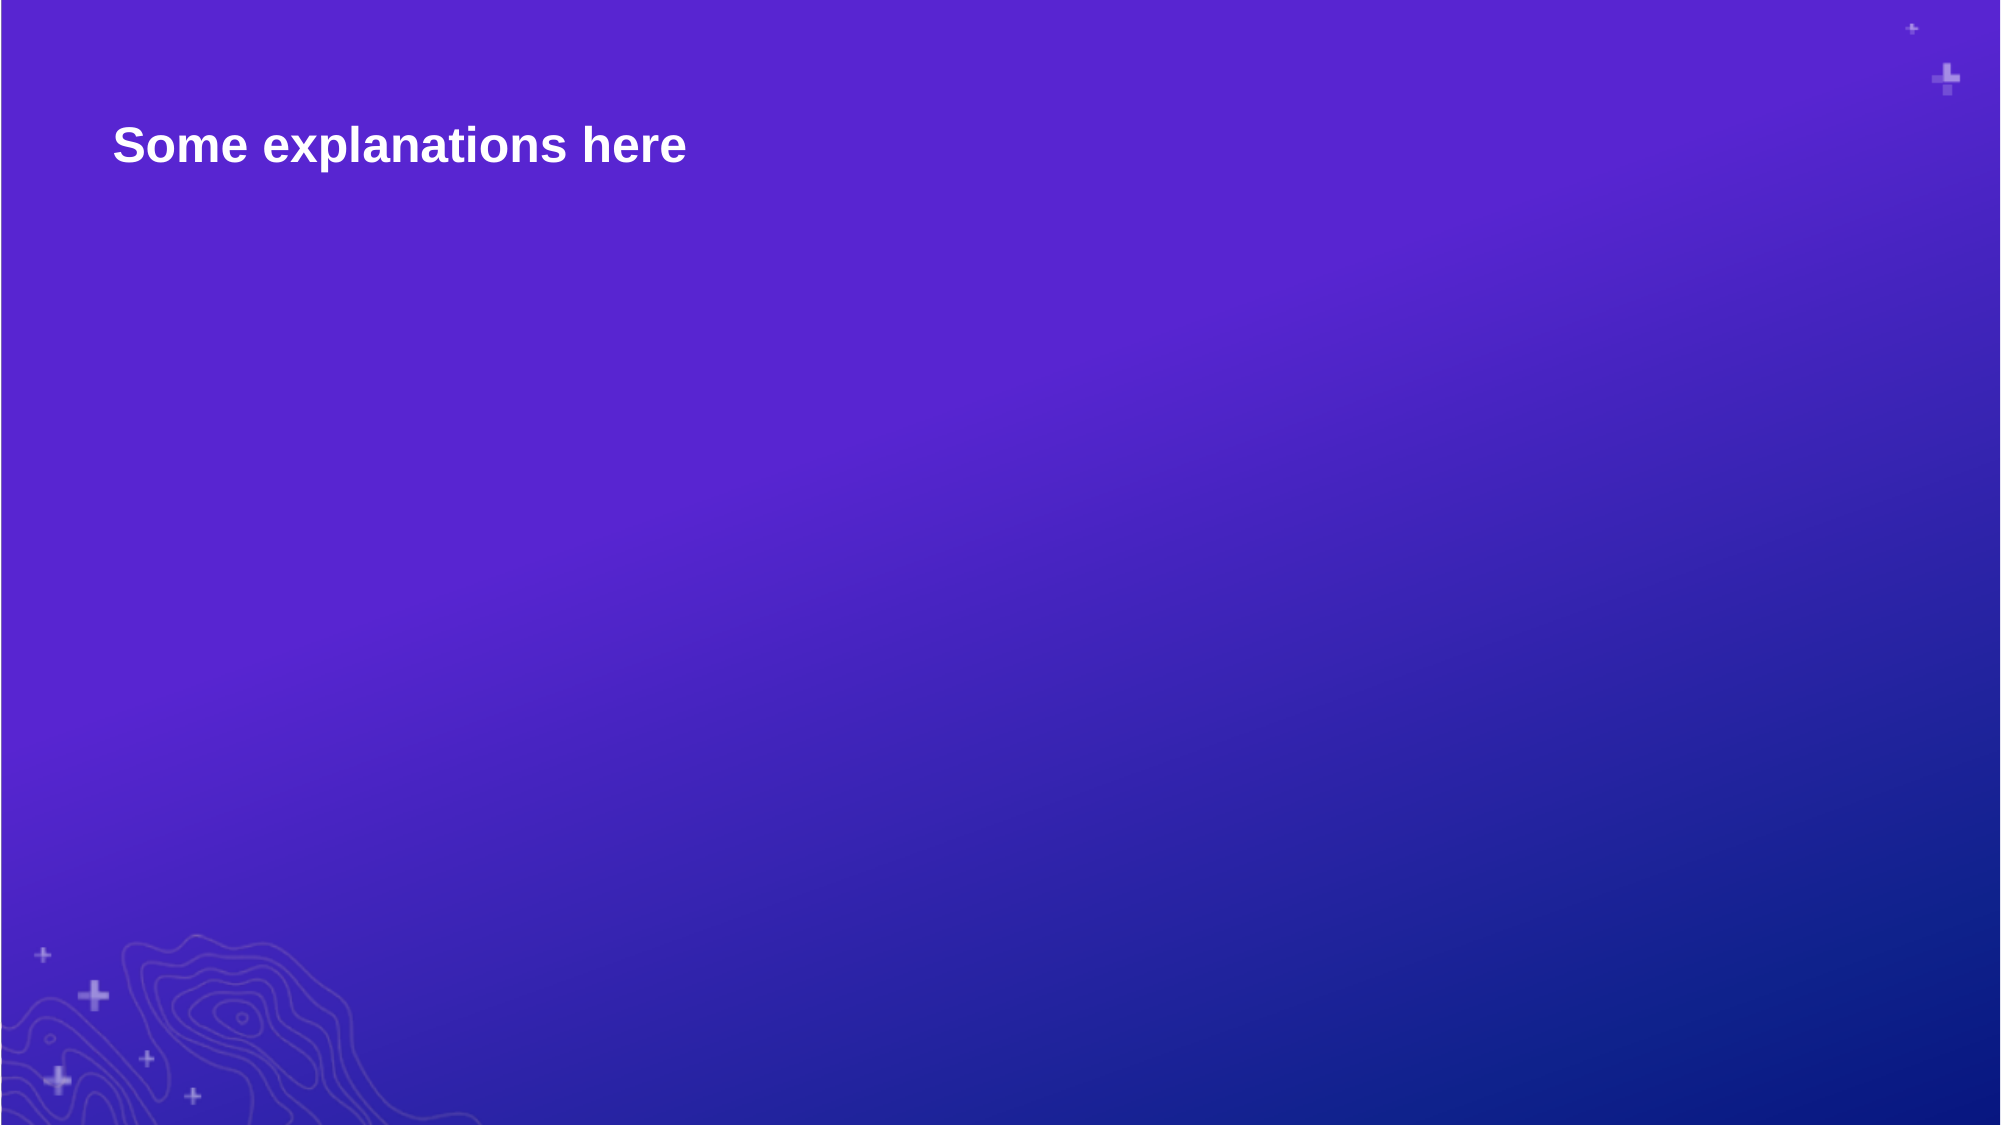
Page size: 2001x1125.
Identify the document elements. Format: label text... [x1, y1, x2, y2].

title Some explanations here [112, 111, 1889, 173]
